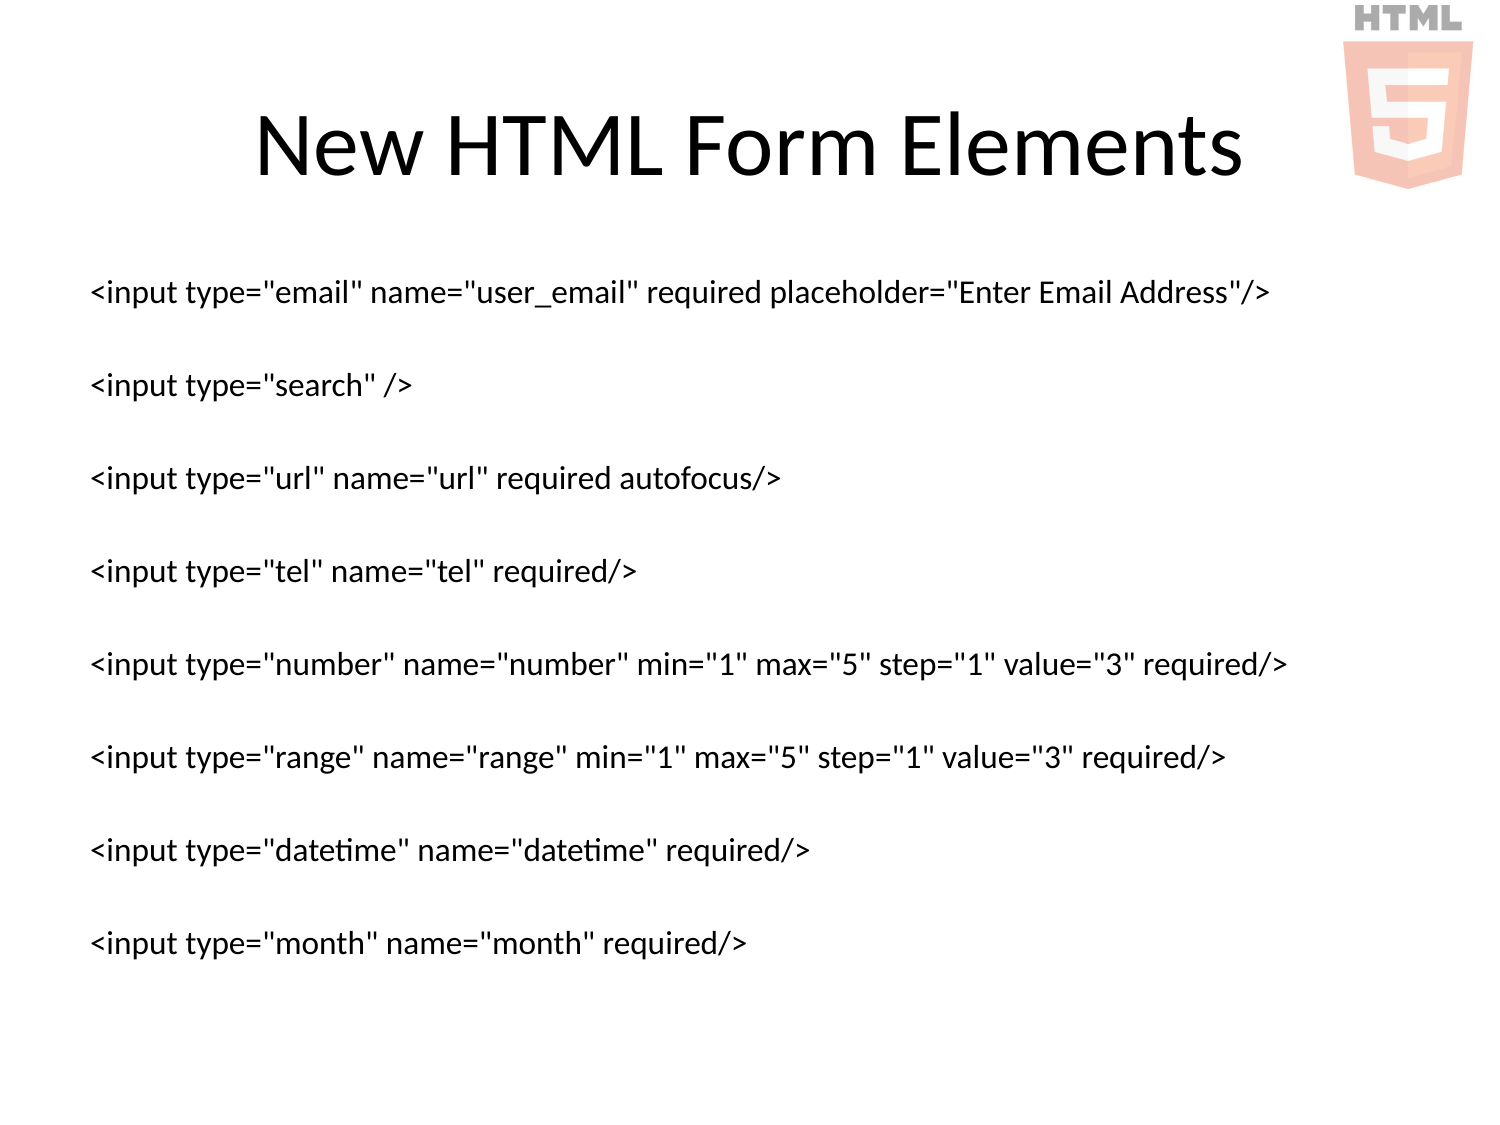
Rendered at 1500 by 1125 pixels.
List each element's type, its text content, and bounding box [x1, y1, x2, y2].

title New HTML Form Elements [75, 45, 1425, 233]
list <input type="email" name="user_email" required placeholder="Enter Email Address"/> <input type="search" /> <input type="url" name="url" required autofocus/> <input type="tel" name="tel" required/> <input type="number" name="number" min="1" max="5" step="1" value="3" required/> <input type="range" name="range" min="1" max="5" step="1" value="3" required/> <input type="datetime" name="datetime" required/> <input type="month" name="month" required/> [75, 262, 1425, 1005]
